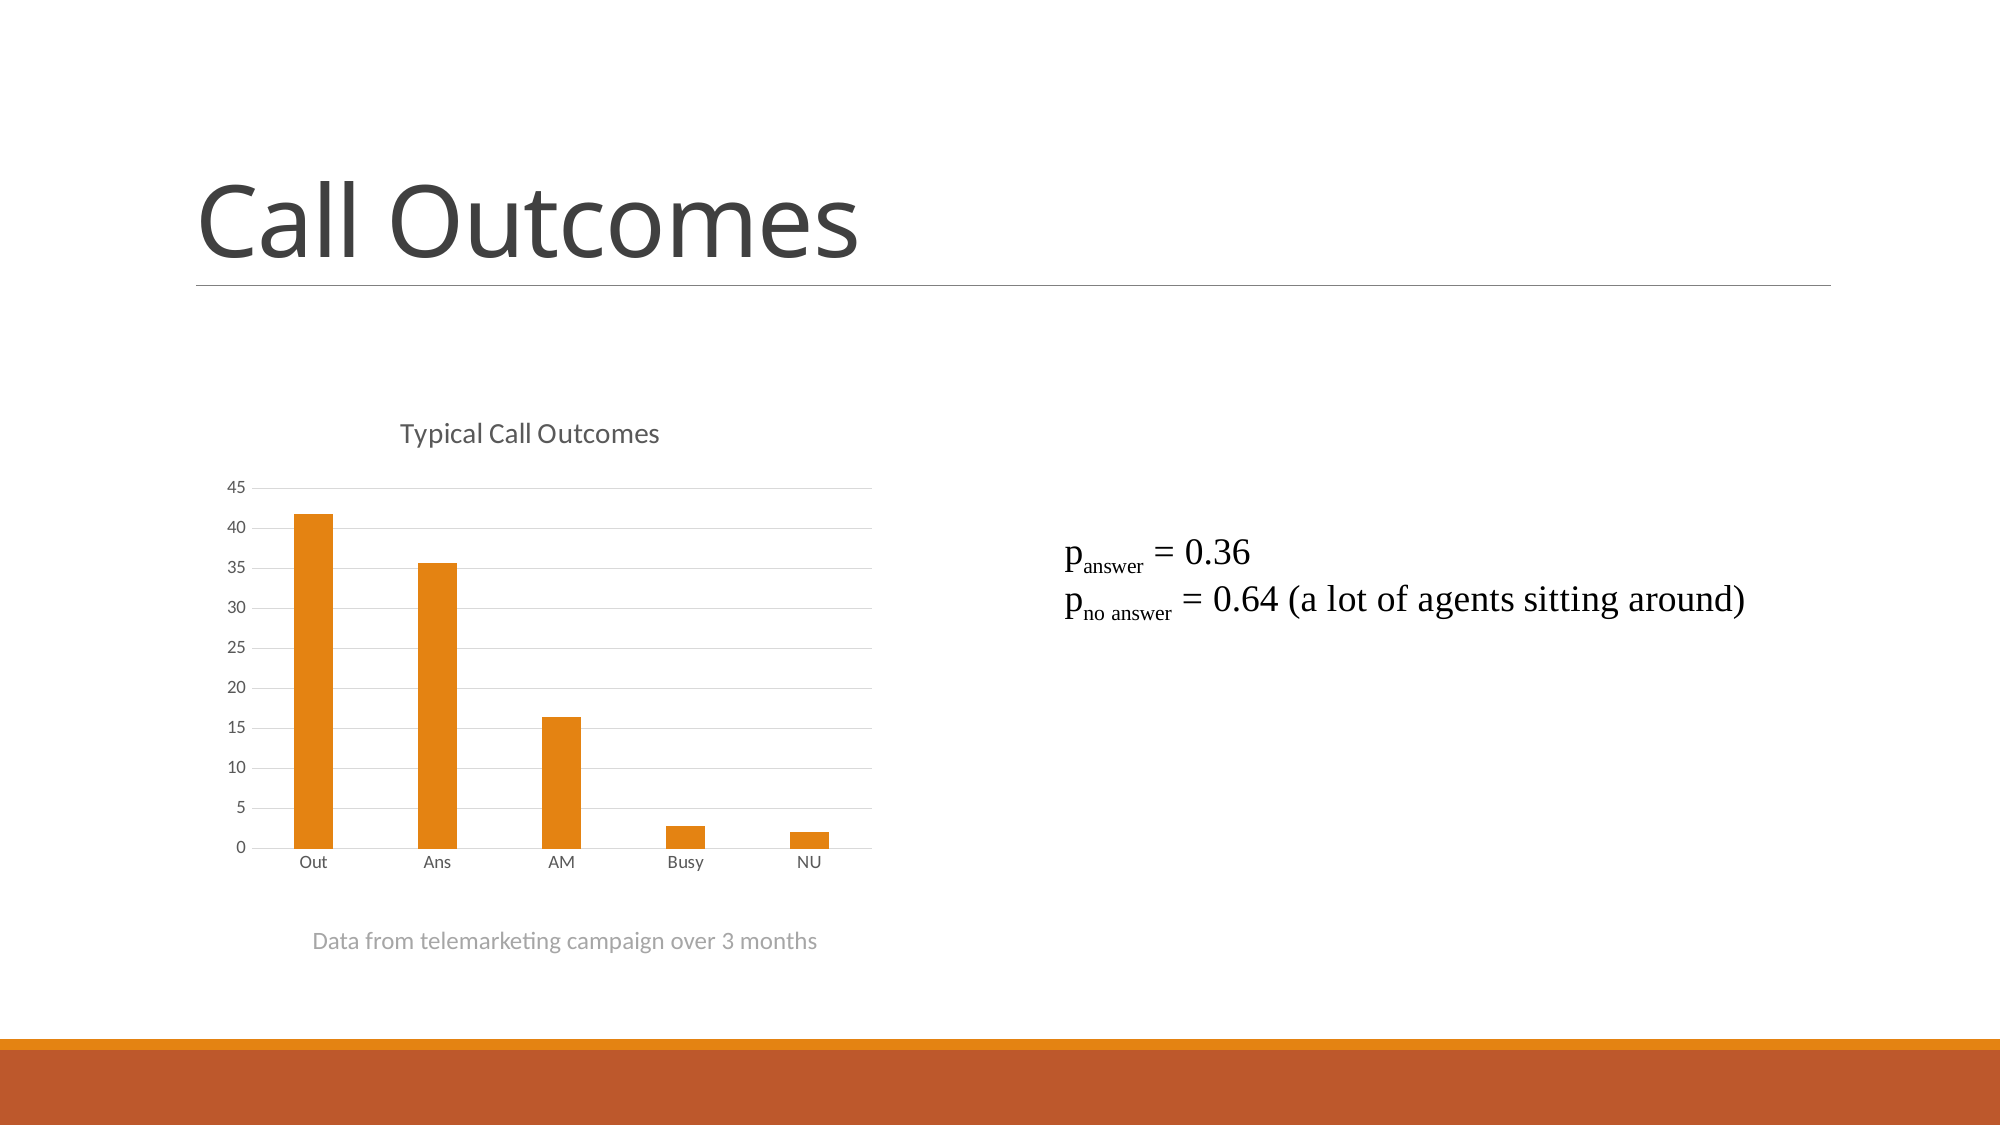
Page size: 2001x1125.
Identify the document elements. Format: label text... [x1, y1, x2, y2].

title Call Outcomes [180, 47, 1830, 285]
chart [179, 302, 1831, 964]
